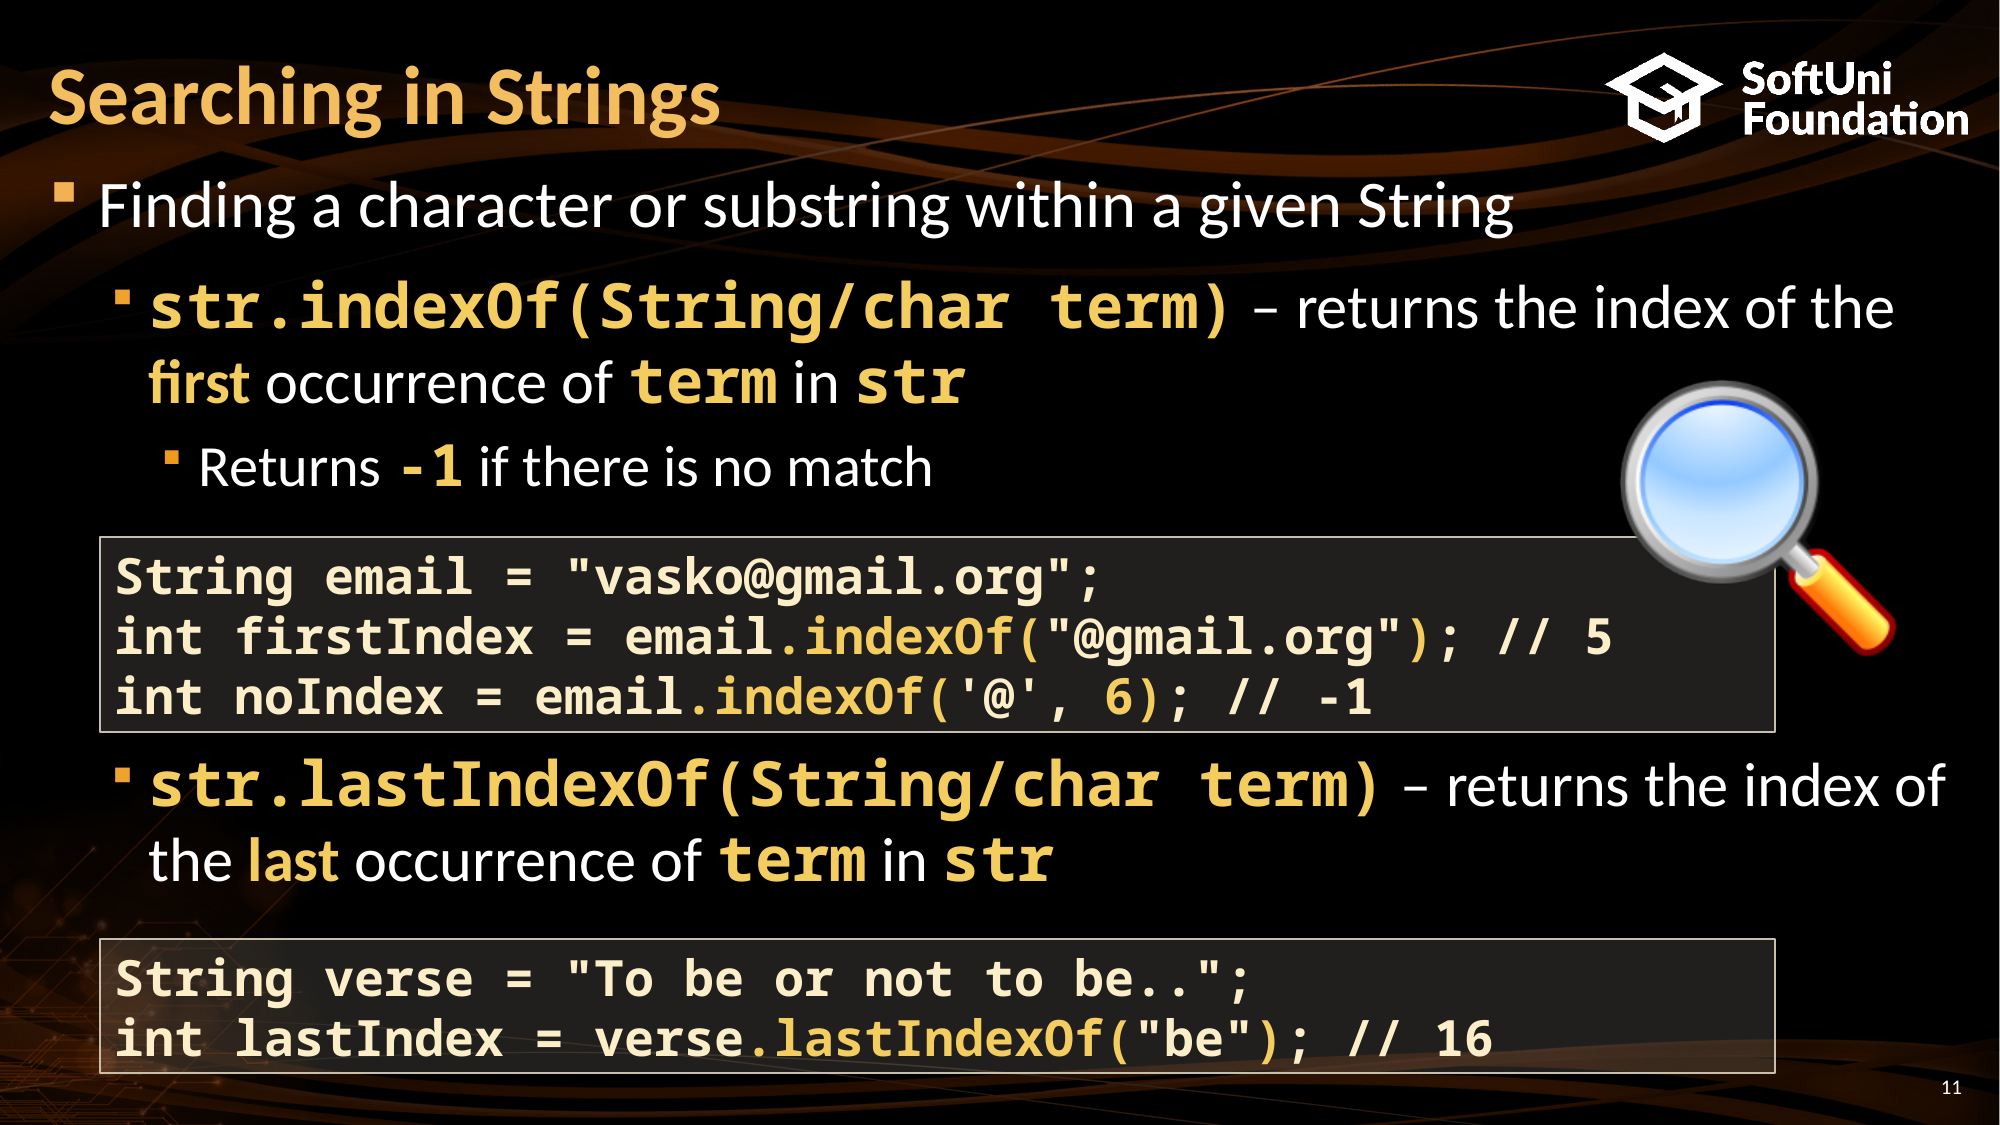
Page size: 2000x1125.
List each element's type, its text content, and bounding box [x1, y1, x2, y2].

text_box String verse = "To be or not to be.."; int lastIndex = verse.lastIndexOf("be"); // 16 [99, 938, 1775, 1074]
slide_number 11 [1897, 1070, 1968, 1103]
title Searching in Strings [30, 6, 1602, 189]
text_box String email = "vasko@gmail.org"; int firstIndex = email.indexOf("@gmail.org"); // 5 int noIndex = email.indexOf('@', 6); // -1 [99, 537, 1775, 733]
picture [0, 0, 2000, 1125]
list Finding a character or substring within a given String str.indexOf(String/char term) – returns the index of the first occurrence of term in str Returns -1 if there is no match str.lastIndexOf(String/char term) – returns the index of the last occurrence of term in str [31, 155, 1968, 1069]
